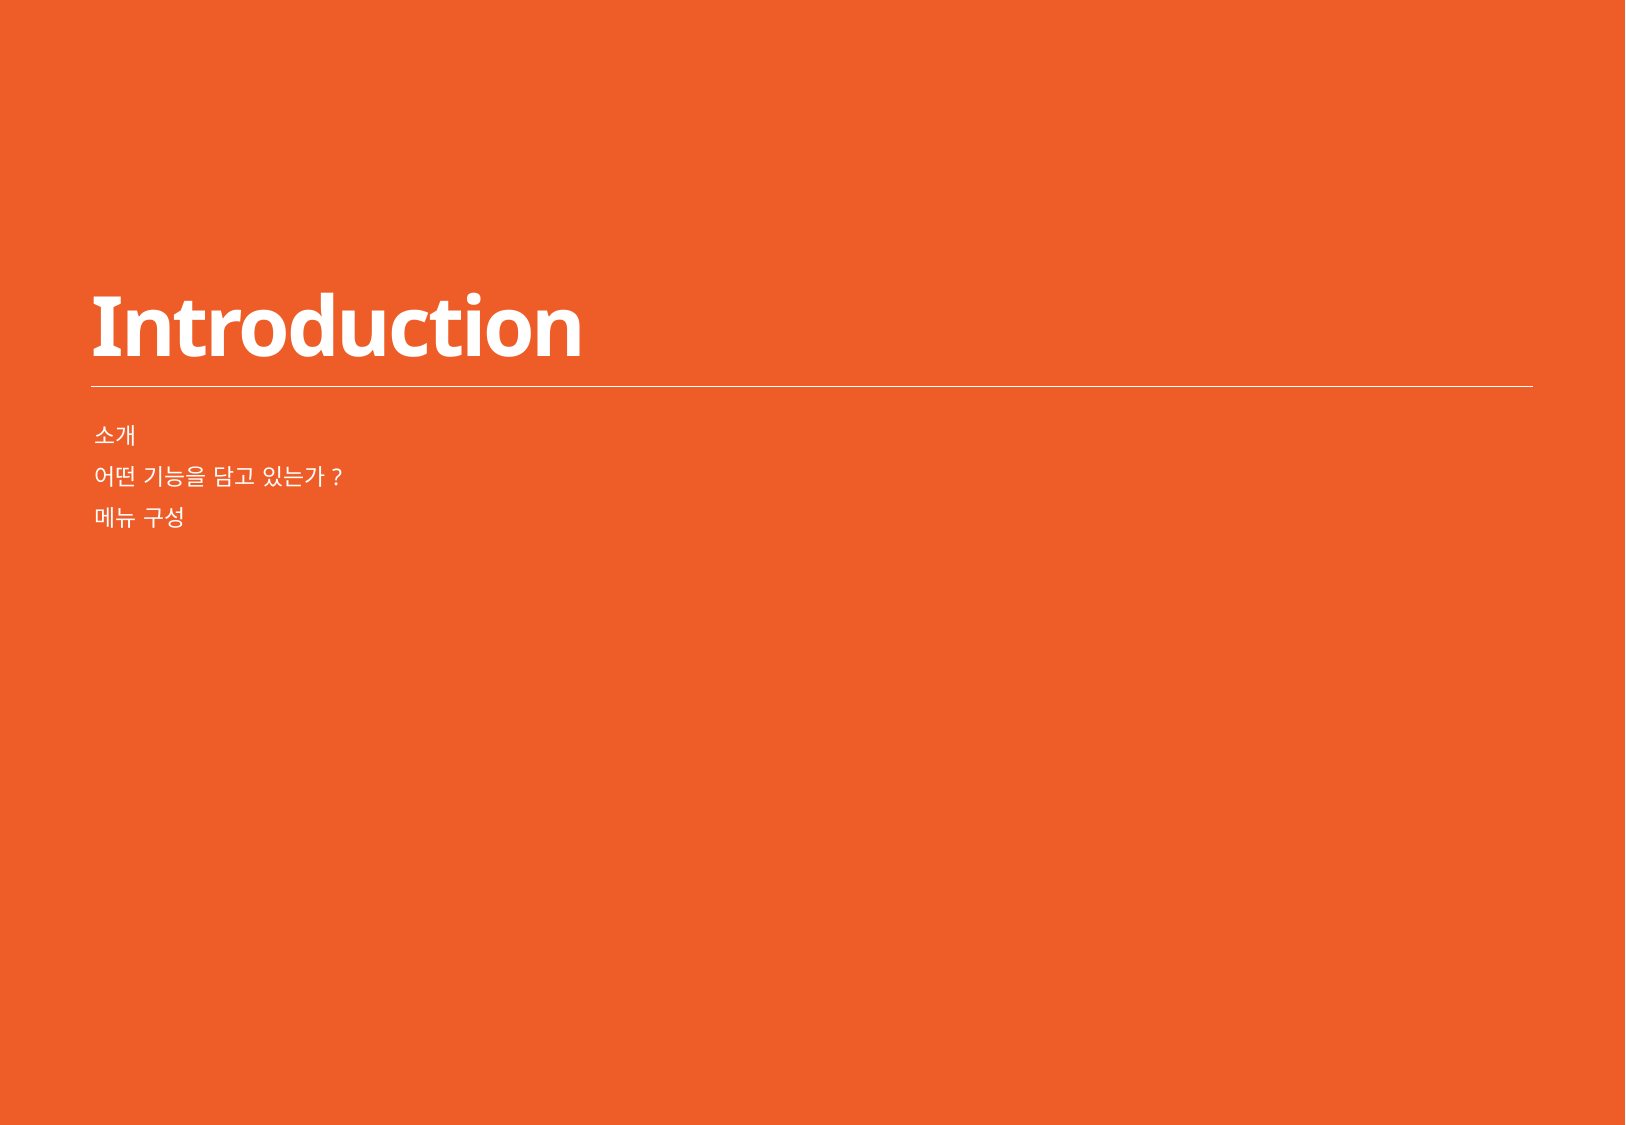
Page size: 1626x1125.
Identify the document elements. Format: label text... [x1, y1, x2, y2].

title Introduction [91, 256, 1494, 366]
text_box 소개 어떤 기능을 담고 있는가? 메뉴 구성 [94, 407, 343, 532]
